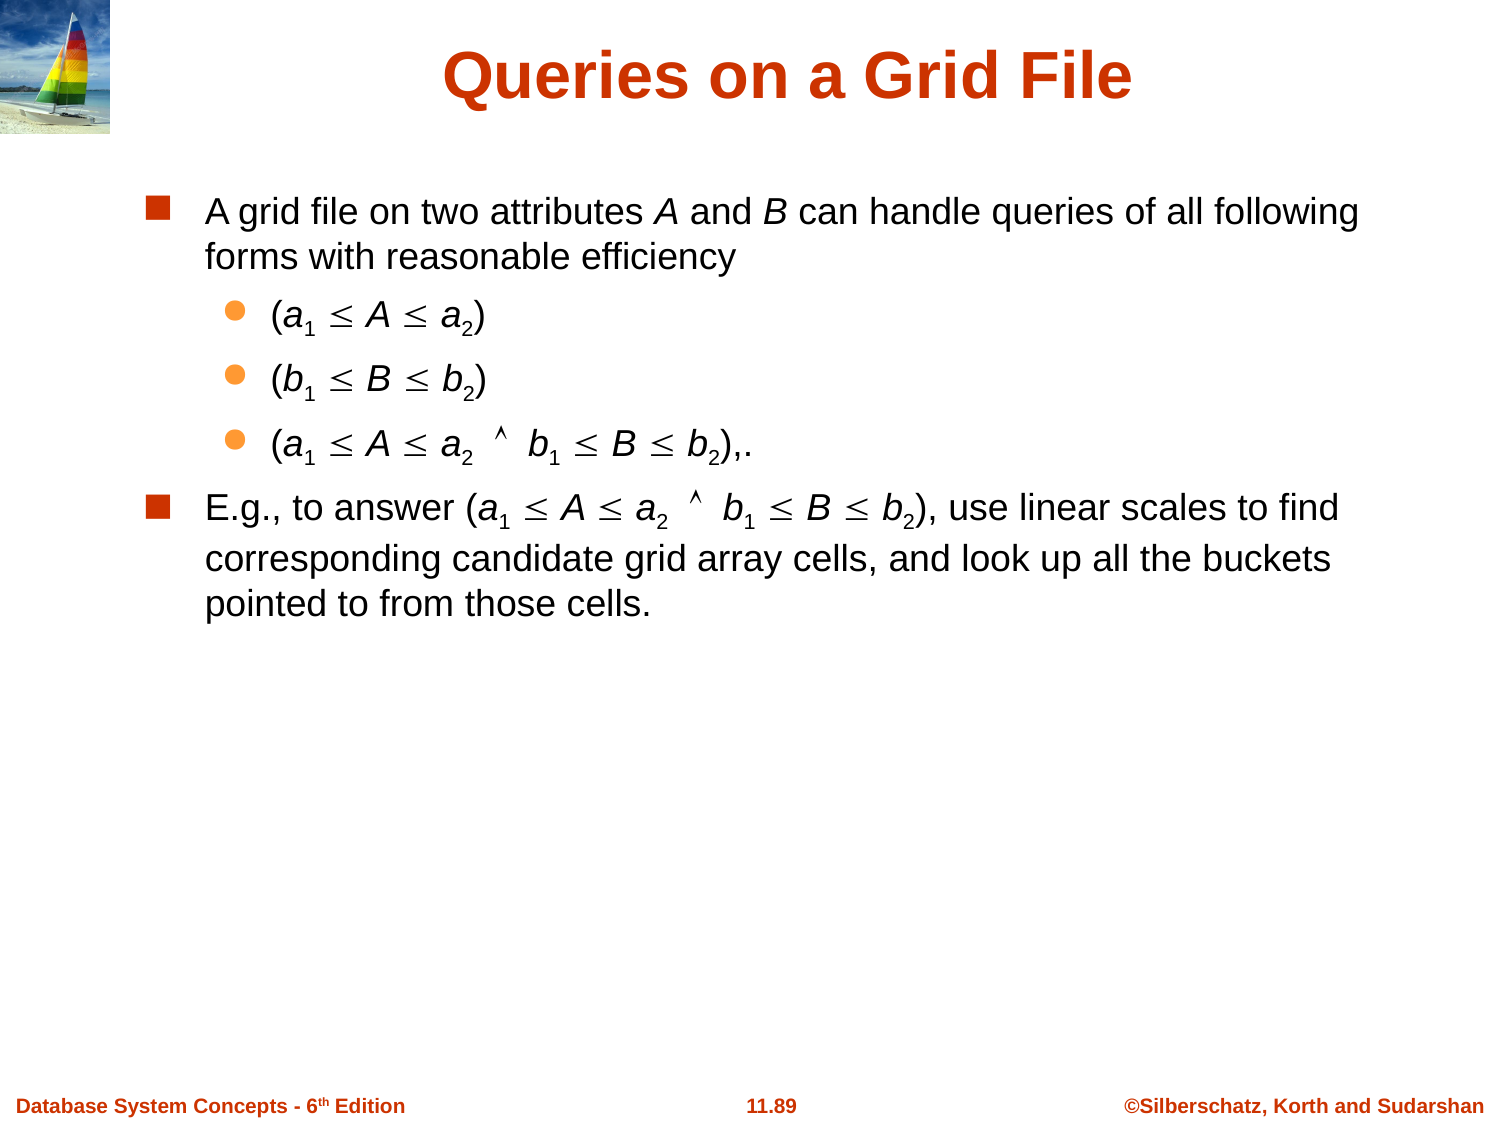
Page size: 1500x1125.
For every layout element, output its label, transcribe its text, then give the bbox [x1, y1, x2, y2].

picture [0, 0, 110, 134]
list A grid file on two attributes A and B can handle queries of all following forms with reasonable efficiency (a1  A  a2) (b1  B  b2) (a1  A  a2  b1  B  b2),. E.g., to answer (a1  A  a2  b1  B  b2), use linear scales to find corresponding candidate grid array cells, and look up all the buckets pointed to from those cells. [133, 179, 1391, 984]
title Queries on a Grid File [125, 18, 1452, 120]
